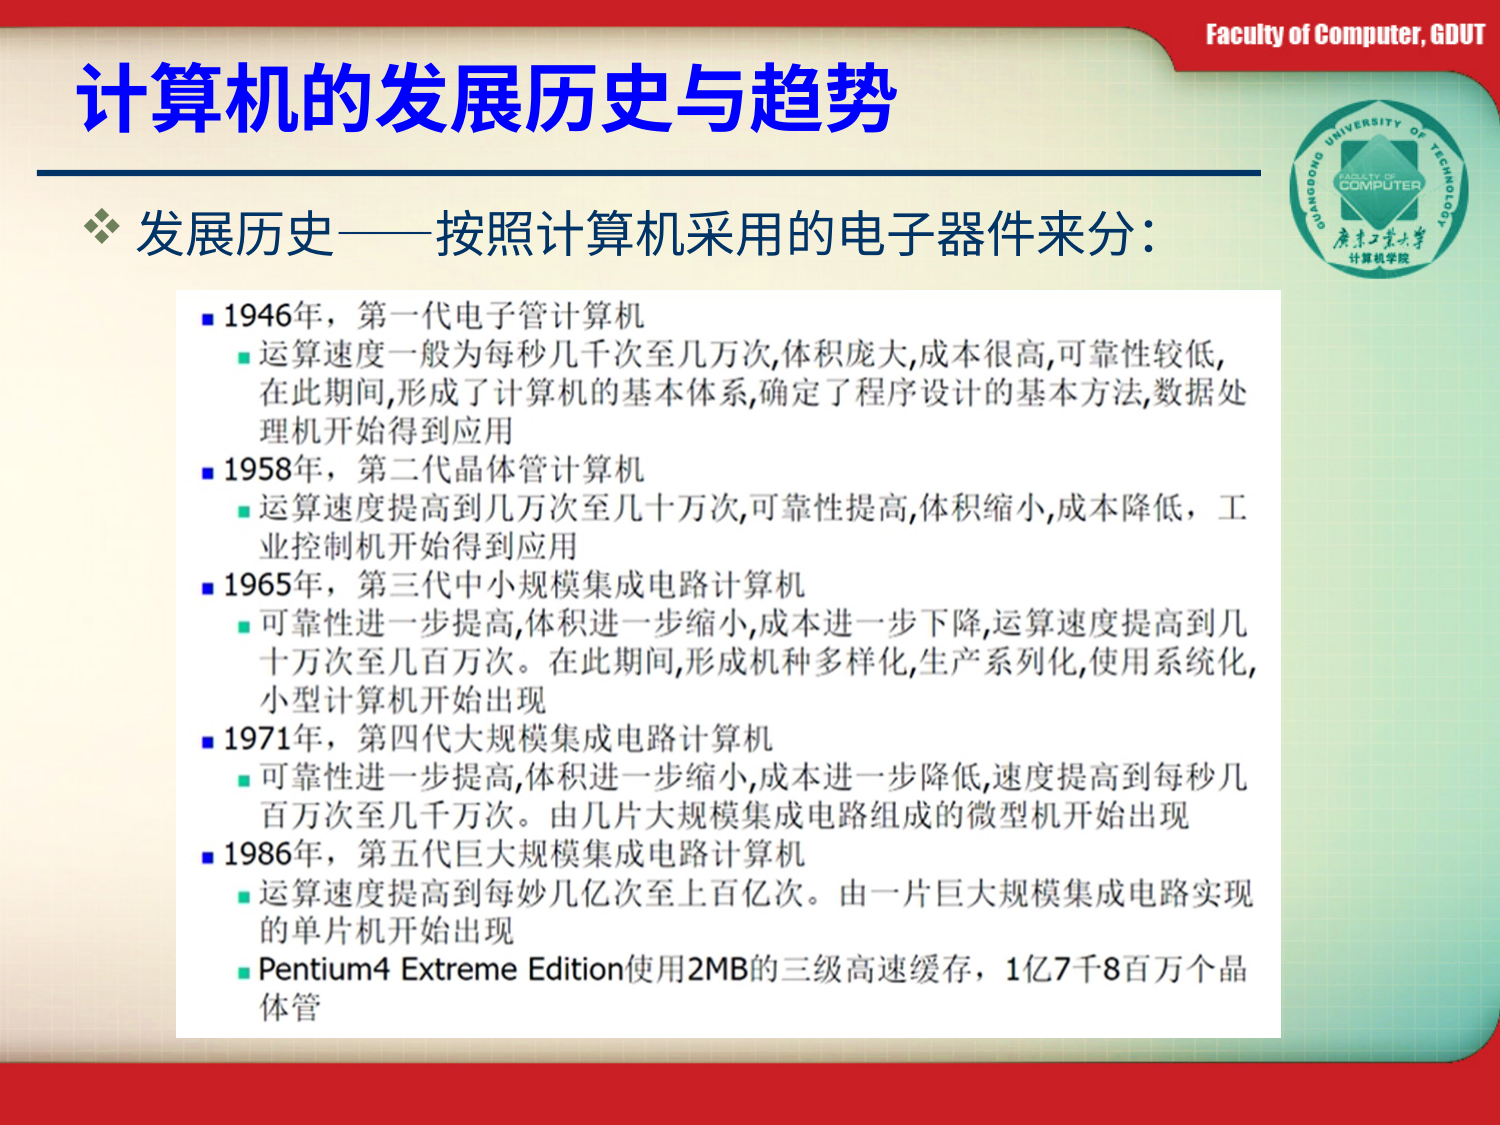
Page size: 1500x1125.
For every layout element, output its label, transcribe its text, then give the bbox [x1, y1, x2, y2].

title 计算机的发展历史与趋势 [59, 43, 1473, 232]
picture [0, 0, 1500, 1125]
text_box 发展历史——按照计算机采用的电子器件来分： [64, 194, 1424, 270]
